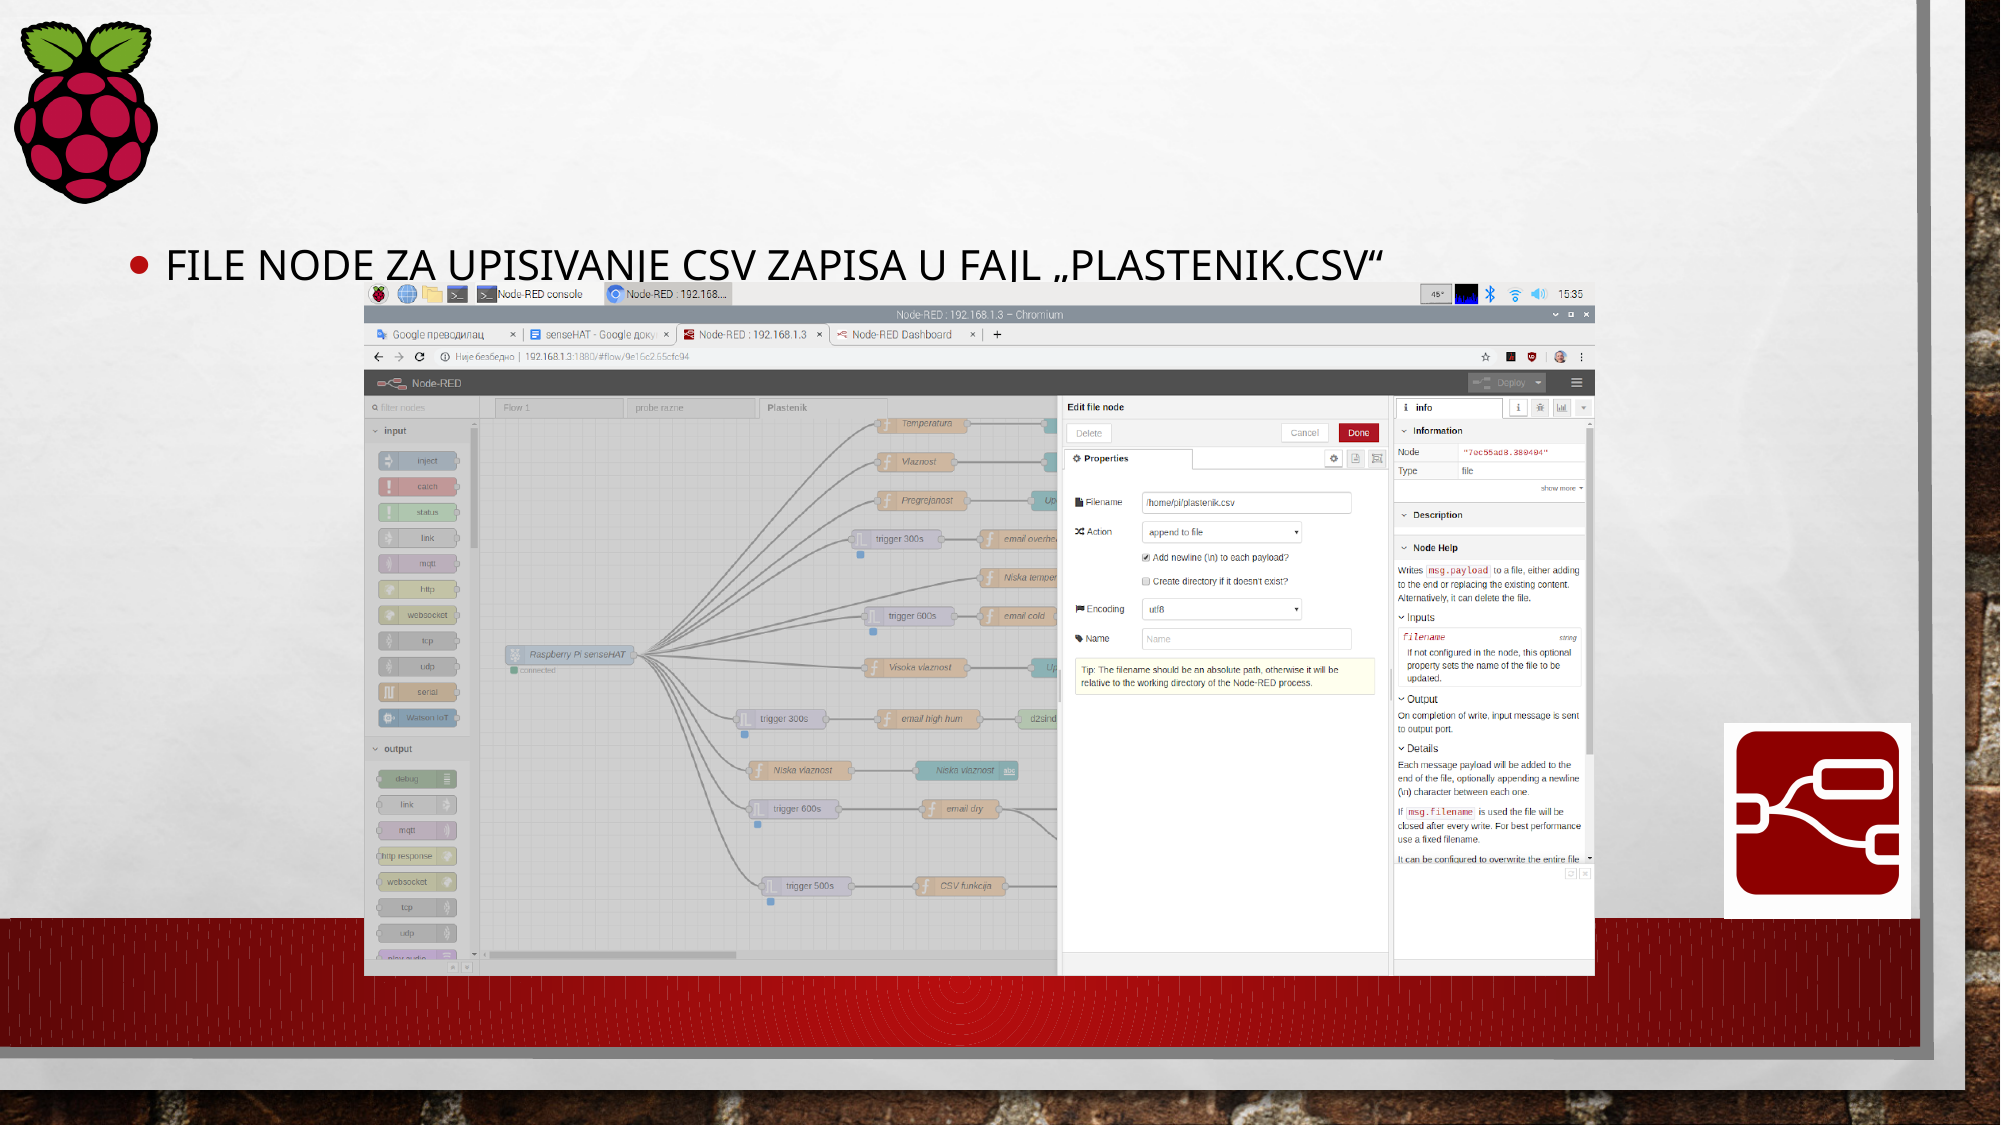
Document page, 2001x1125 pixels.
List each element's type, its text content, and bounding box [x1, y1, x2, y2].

picture [0, 0, 2000, 1125]
picture [14, 21, 158, 204]
list File node za upisivanje csv zapisa u fajl „Plastenik.csv“ [112, 195, 1818, 323]
picture [363, 282, 1595, 976]
picture [1724, 723, 1911, 919]
